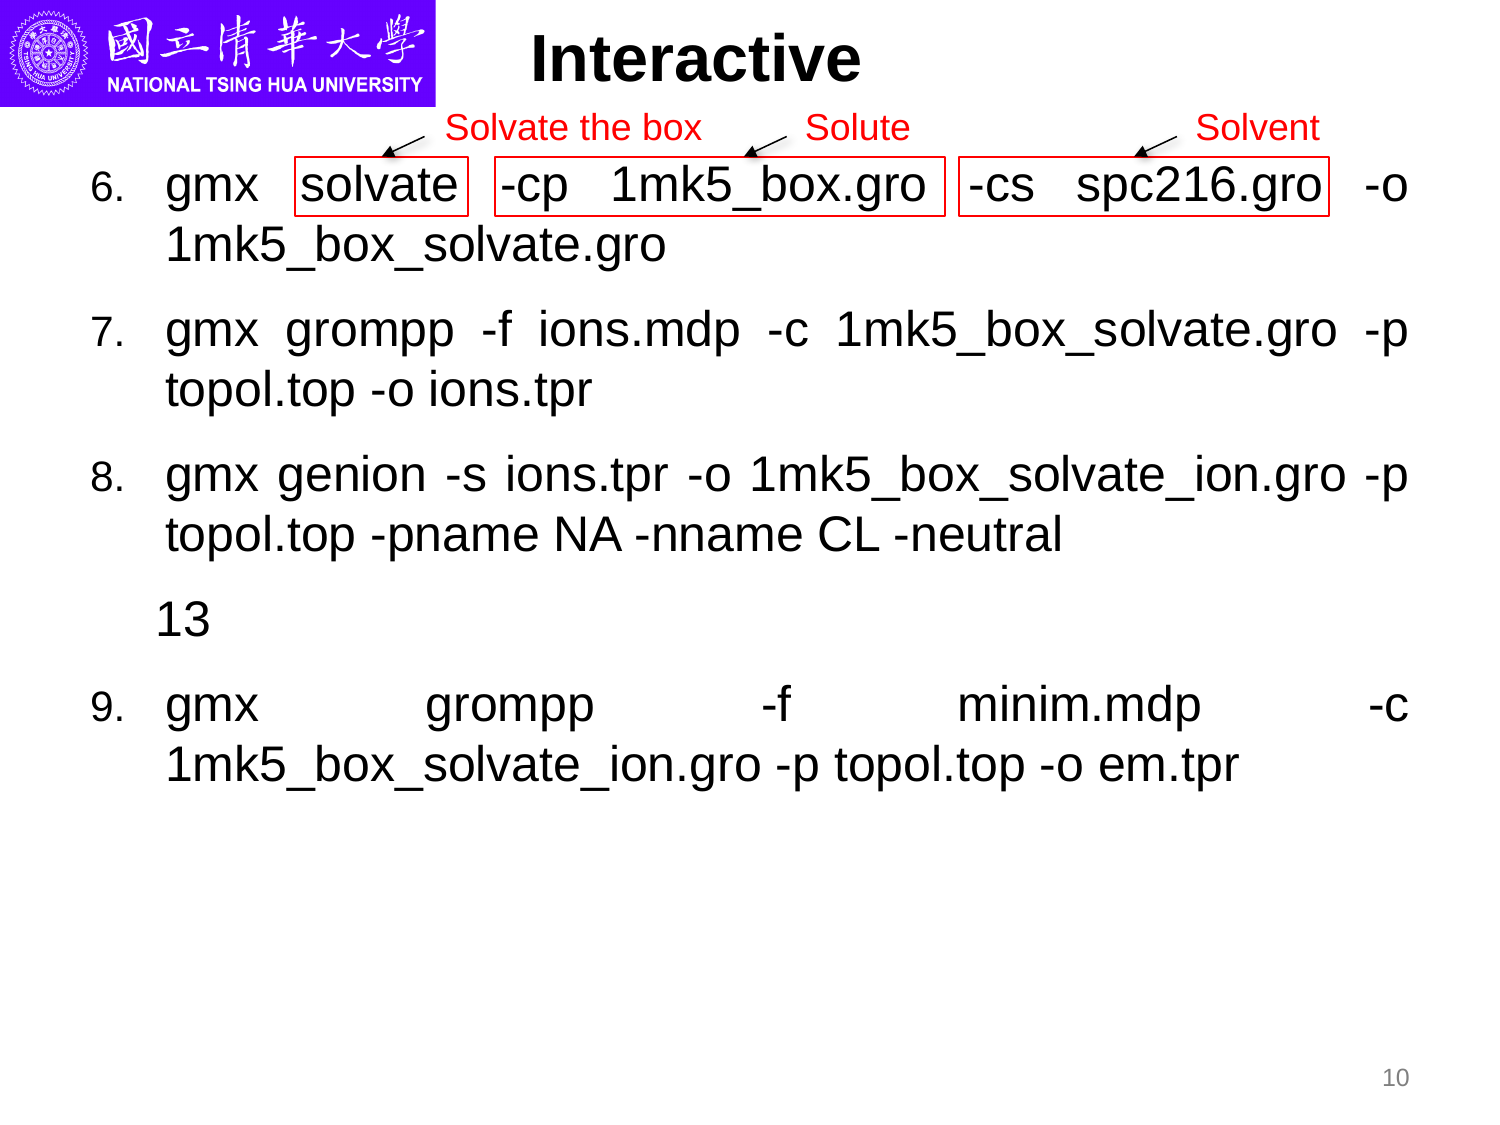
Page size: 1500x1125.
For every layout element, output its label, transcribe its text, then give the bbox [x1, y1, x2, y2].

text_box Solute [790, 95, 927, 155]
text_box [381, 136, 425, 157]
list gmx solvate -cp 1mk5_box.gro -cs spc216.gro -o 1mk5_box_solvate.gro gmx grompp -f ions.mdp -c 1mk5_box_solvate.gro -p topol.top -o ions.tpr gmx genion -s ions.tpr -o 1mk5_box_solvate_ion.gro -p topol.top -pname NA -nname CL -neutral 13 gmx grompp -f minim.mdp -c 1mk5_box_solvate_ion.gro -p topol.top -o em.tpr [75, 144, 1425, 1032]
text_box [956, 155, 1331, 218]
title Interactive [515, 0, 1425, 107]
slide_number 10 [1308, 1050, 1425, 1103]
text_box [743, 136, 787, 157]
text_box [1133, 136, 1178, 157]
text_box Solvate the box [429, 95, 718, 155]
text_box [293, 155, 470, 218]
text_box Solvent [1180, 95, 1336, 155]
picture [0, 0, 436, 107]
text_box [492, 155, 947, 218]
